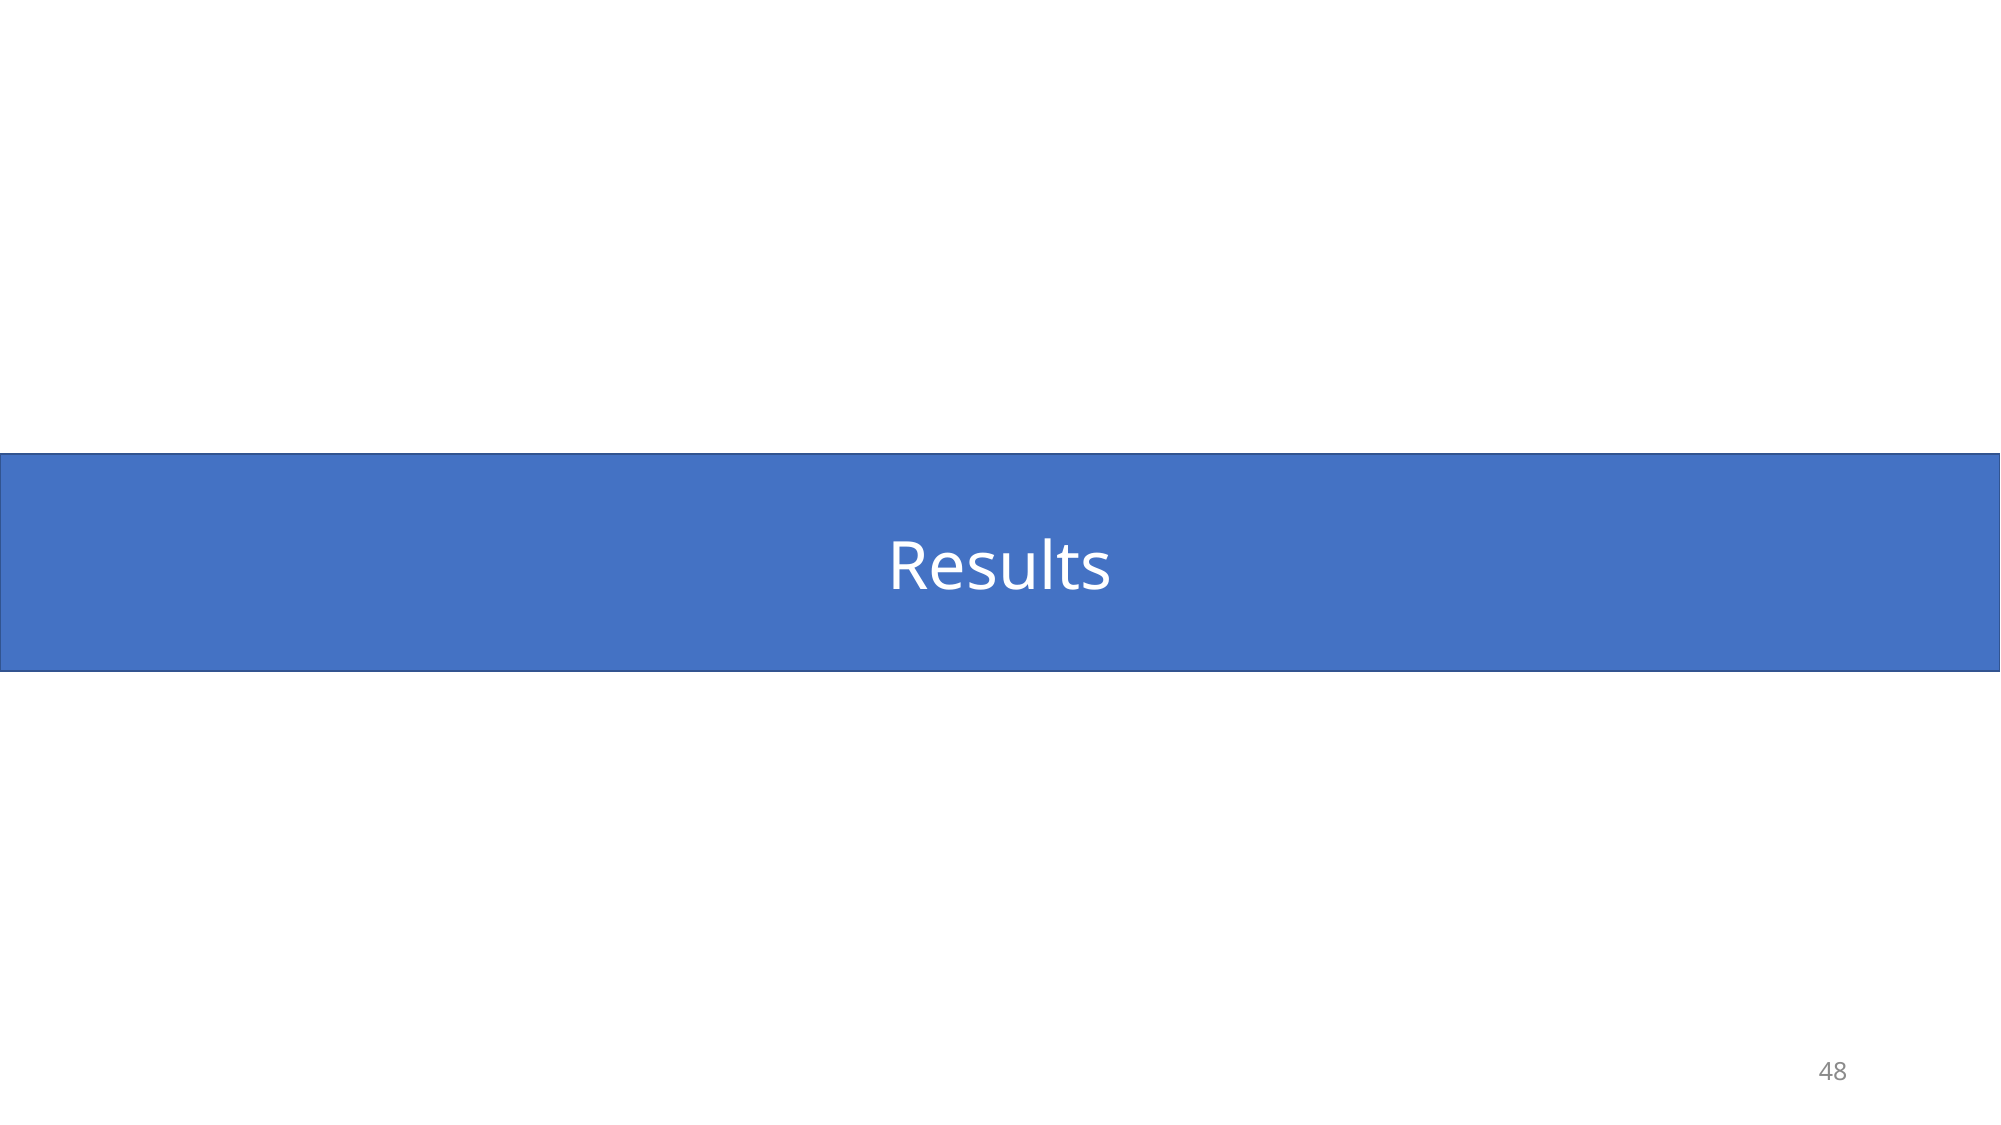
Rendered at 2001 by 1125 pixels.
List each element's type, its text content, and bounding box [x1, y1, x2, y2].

slide_number 48 [1412, 1042, 1863, 1103]
text_box Results [0, 453, 2000, 672]
